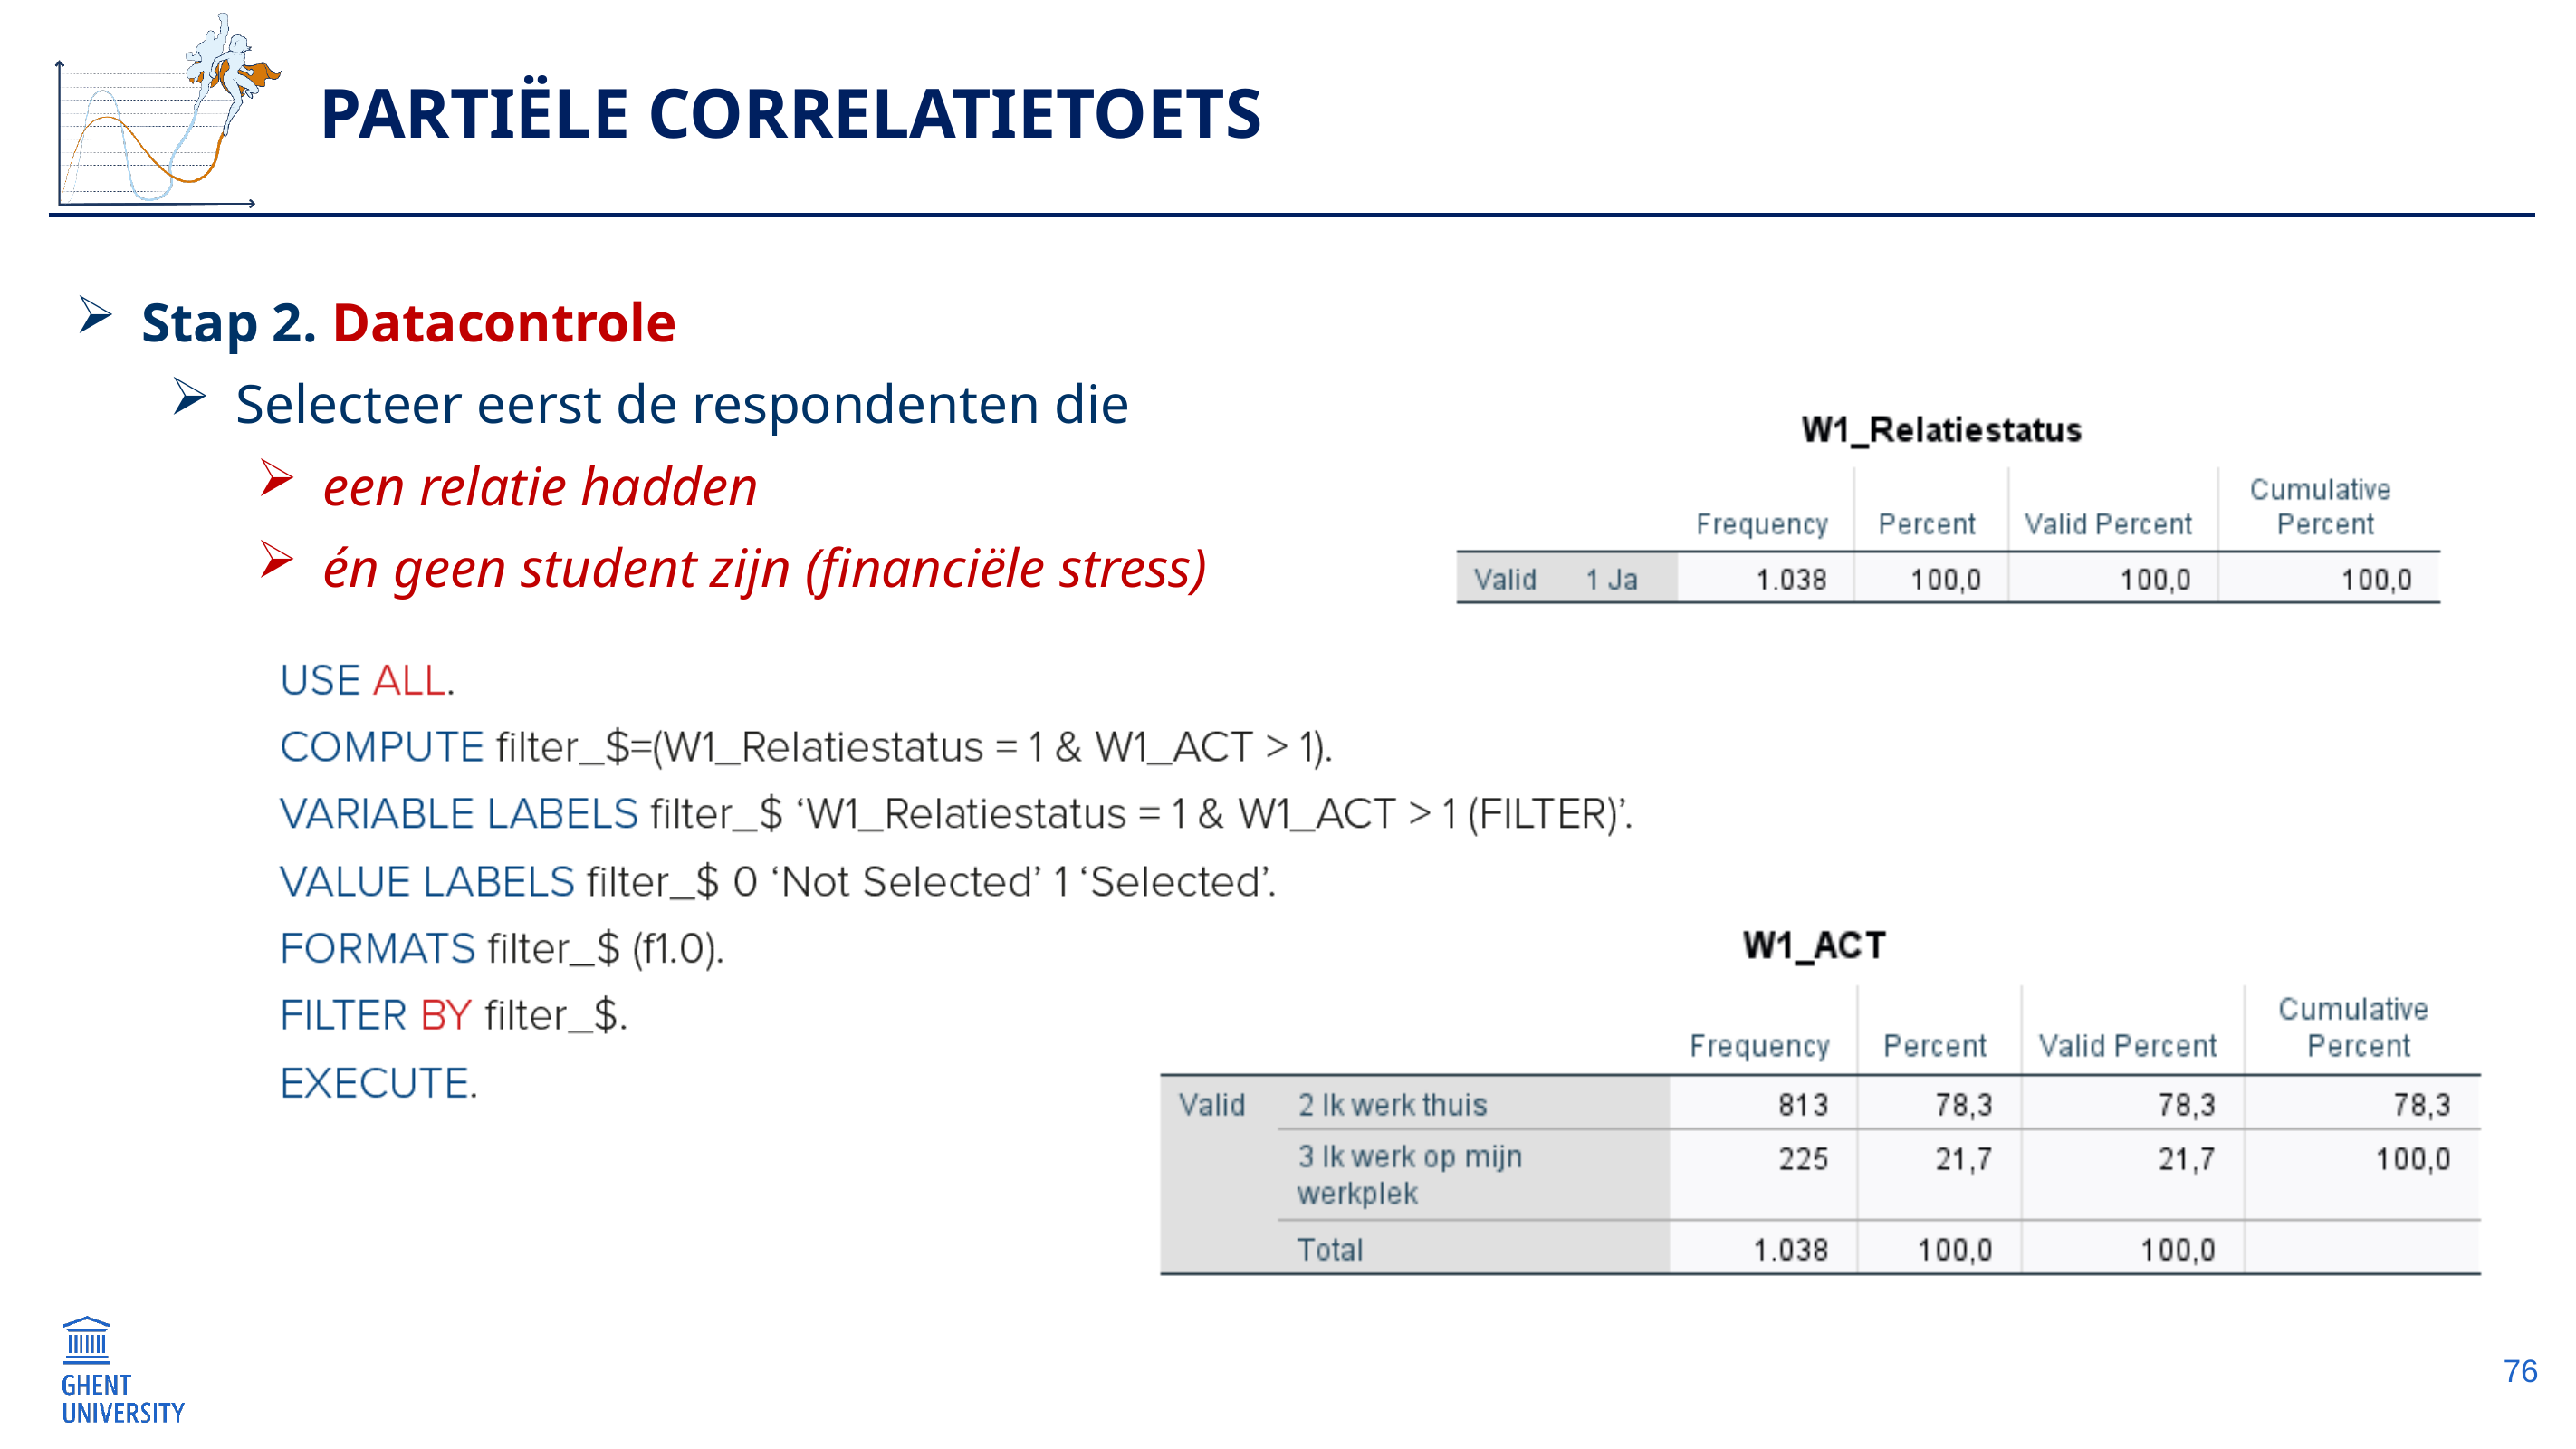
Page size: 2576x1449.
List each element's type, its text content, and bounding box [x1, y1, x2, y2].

picture [62, 1290, 411, 1449]
list Stap 2. Datacontrole Selecteer eerst de respondenten die een relatie hadden én geen student zijn (financiële stress) [48, 269, 2553, 1290]
picture [1446, 394, 2457, 620]
picture [5, 0, 306, 318]
title Partiële correlatietoets [305, 18, 2527, 159]
picture [258, 647, 2499, 1293]
slide_number 76 [2415, 1330, 2553, 1408]
